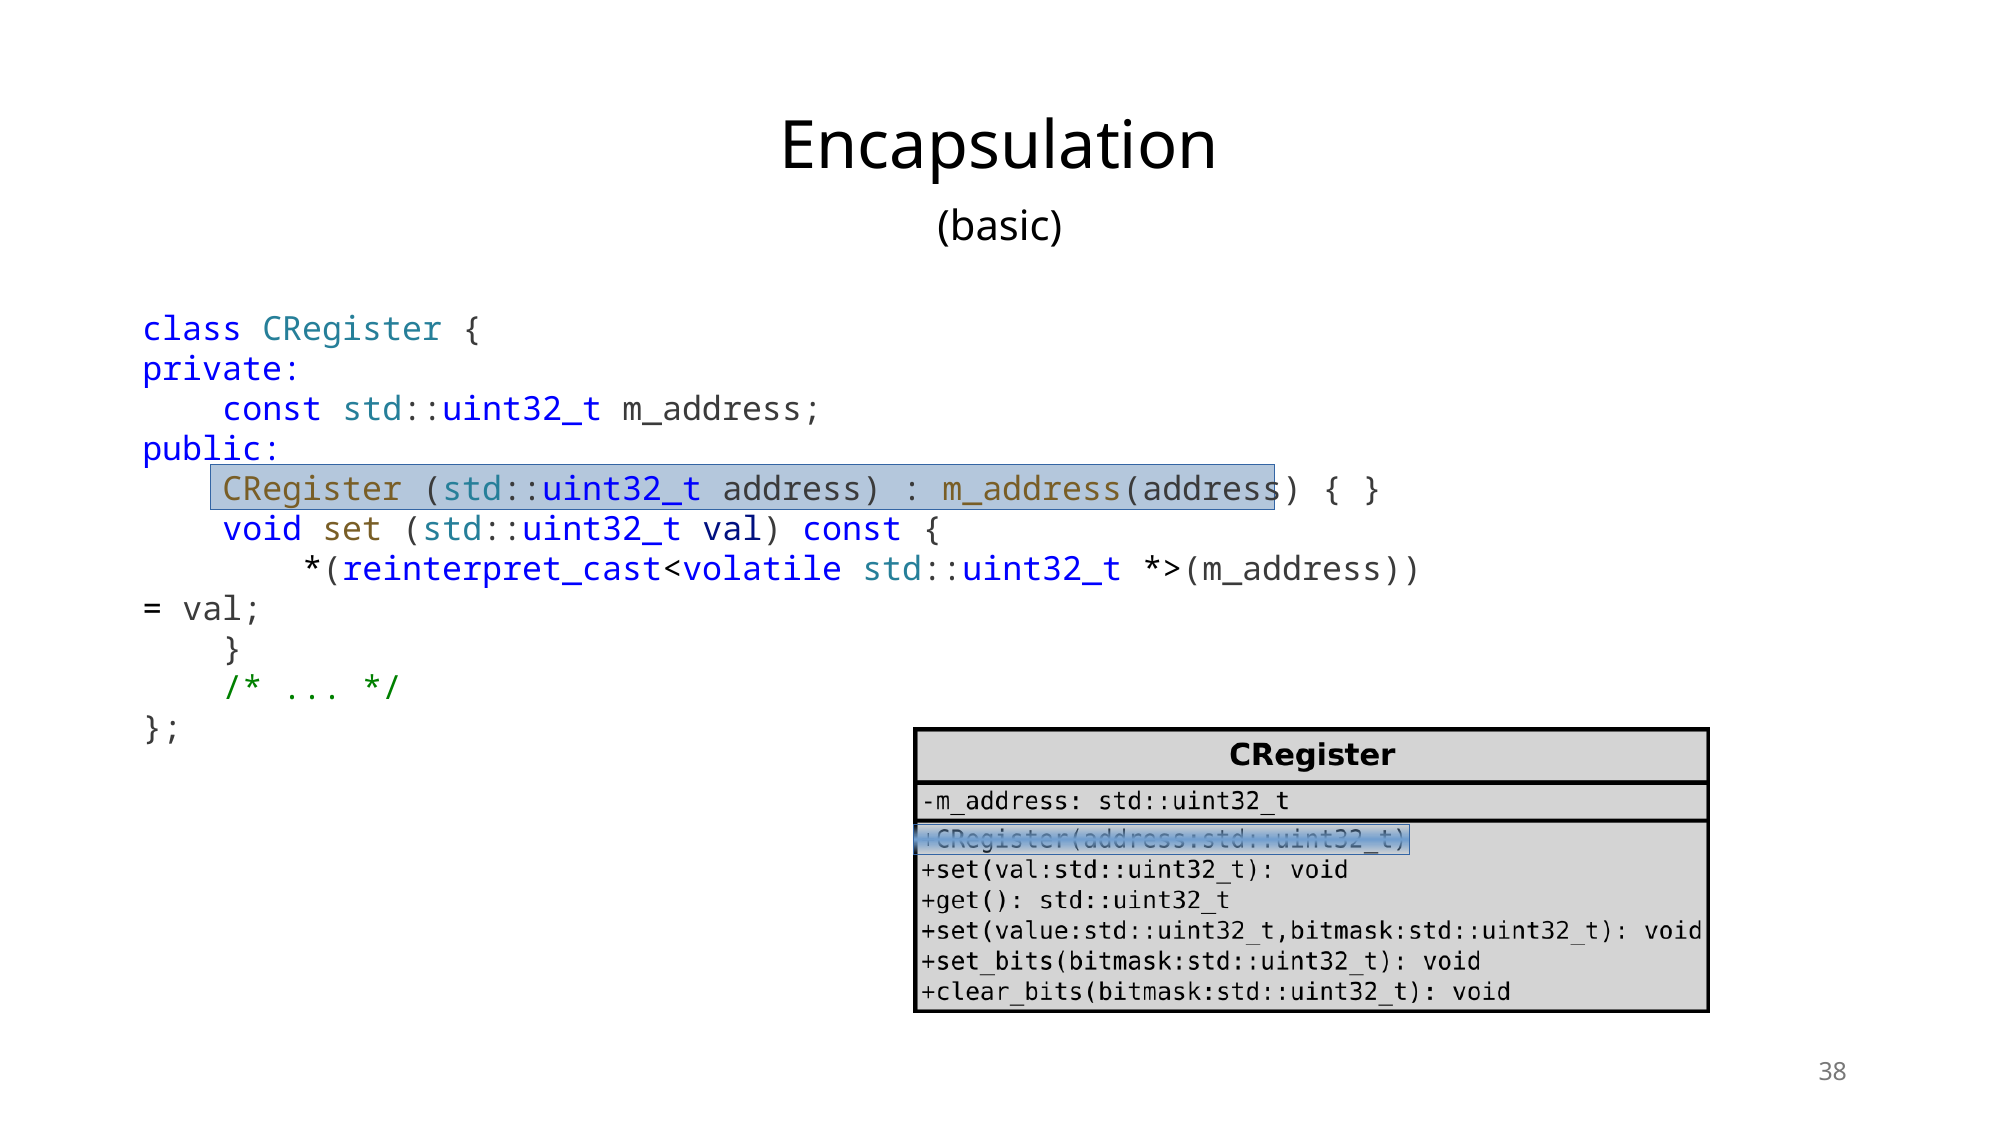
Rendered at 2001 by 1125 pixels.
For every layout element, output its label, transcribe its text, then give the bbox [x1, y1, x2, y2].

picture [912, 727, 1710, 1013]
slide_number 38 [1412, 1042, 1862, 1102]
text_box class CRegister { private: const std::uint32_t m_address; public: CRegister (std::uint32_t address) : m_address(address) { } void set (std::uint32_t val) const { *(reinterpret_cast<volatile std::uint32_t *>(m_address)) = val; } /* ... */ }; [127, 299, 1453, 647]
text_box Encapsulation (basic) [317, 103, 1683, 270]
